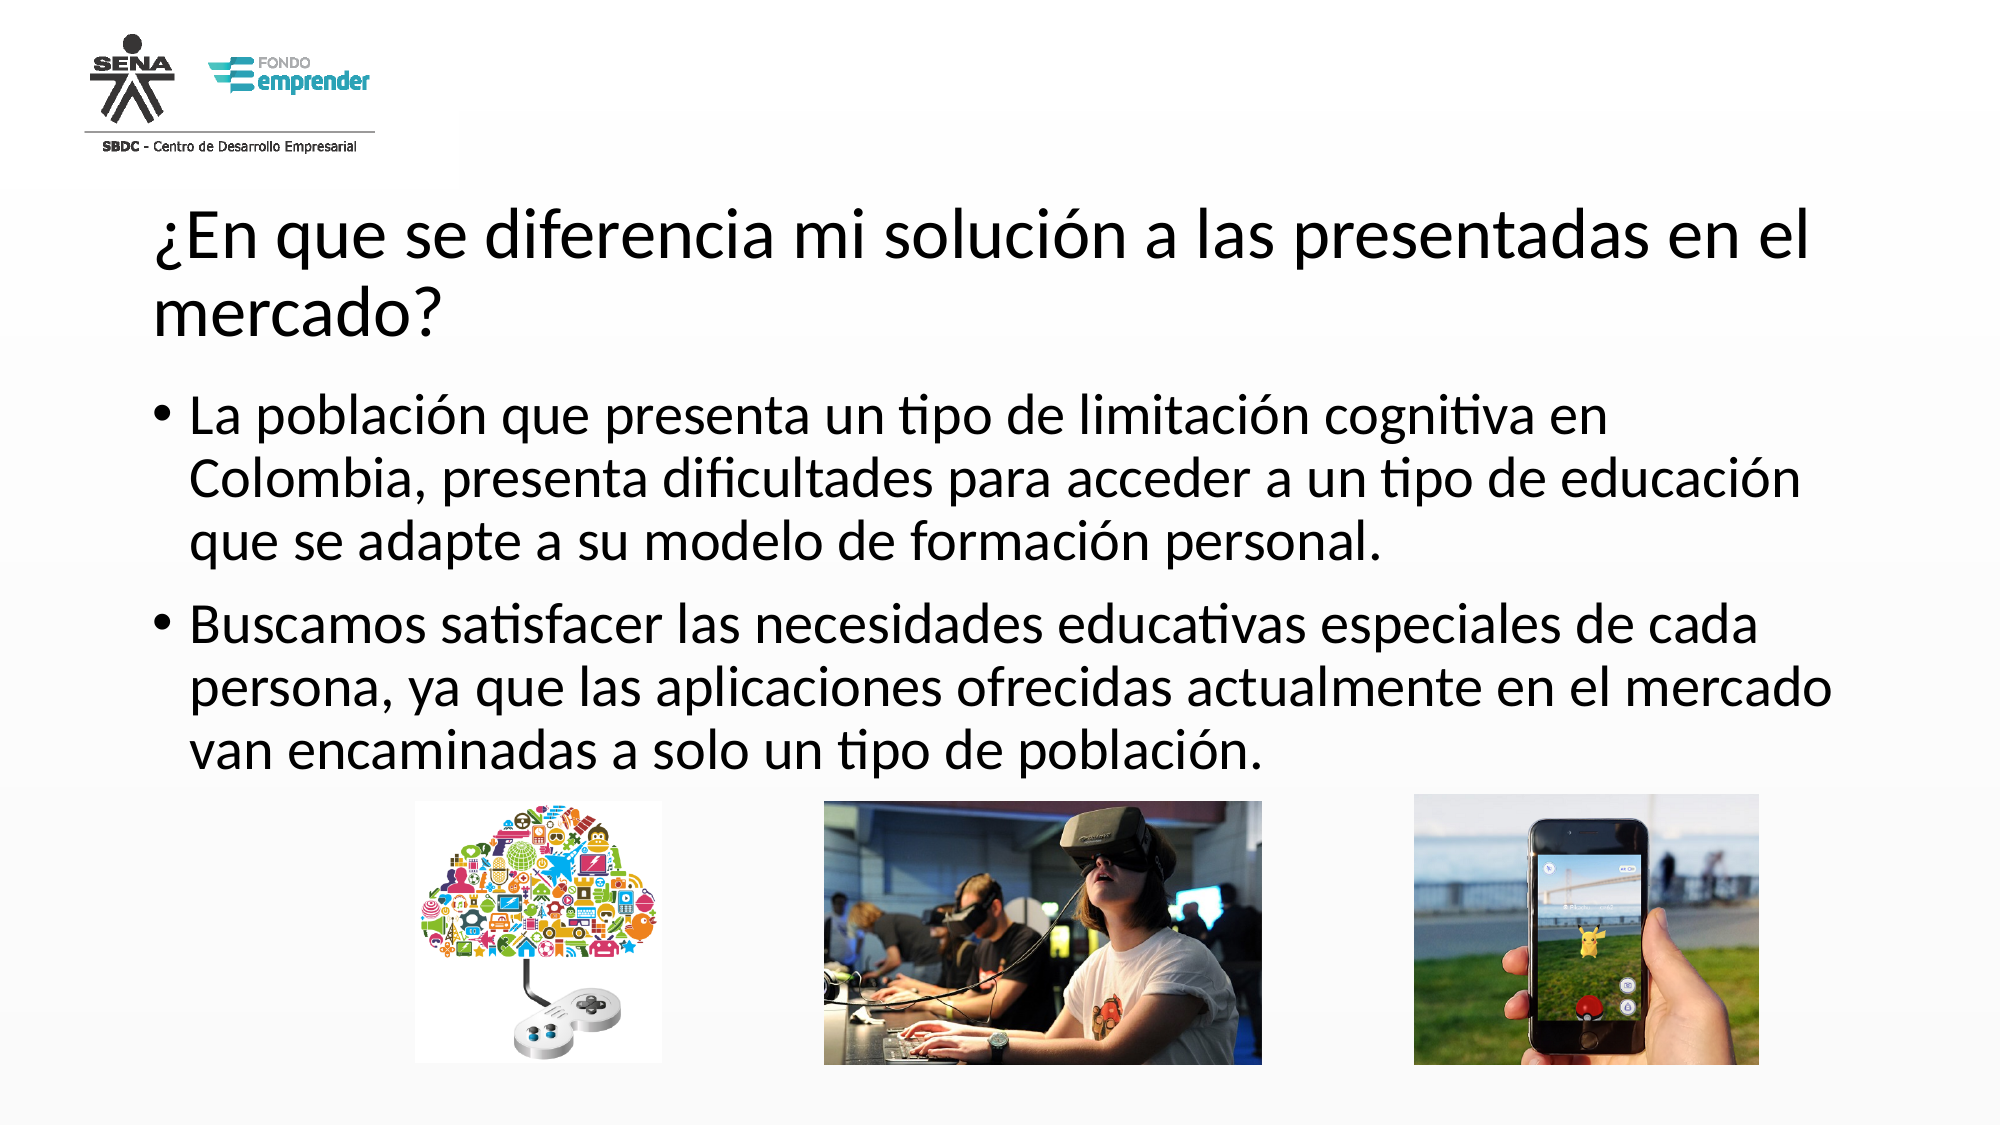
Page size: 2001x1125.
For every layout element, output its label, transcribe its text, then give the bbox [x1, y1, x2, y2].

list La población que presenta un tipo de limitación cognitiva en Colombia, presenta dificultades para acceder a un tipo de educación que se adapte a su modelo de formación personal. Buscamos satisfacer las necesidades educativas especiales de cada persona, ya que las aplicaciones ofrecidas actualmente en el mercado van encaminadas a solo un tipo de población. [137, 376, 1863, 1014]
picture [823, 801, 1262, 1065]
picture [1414, 794, 1759, 1065]
picture [415, 801, 662, 1063]
title ¿En que se diferencia mi solución a las presentadas en el mercado? [137, 188, 1863, 361]
